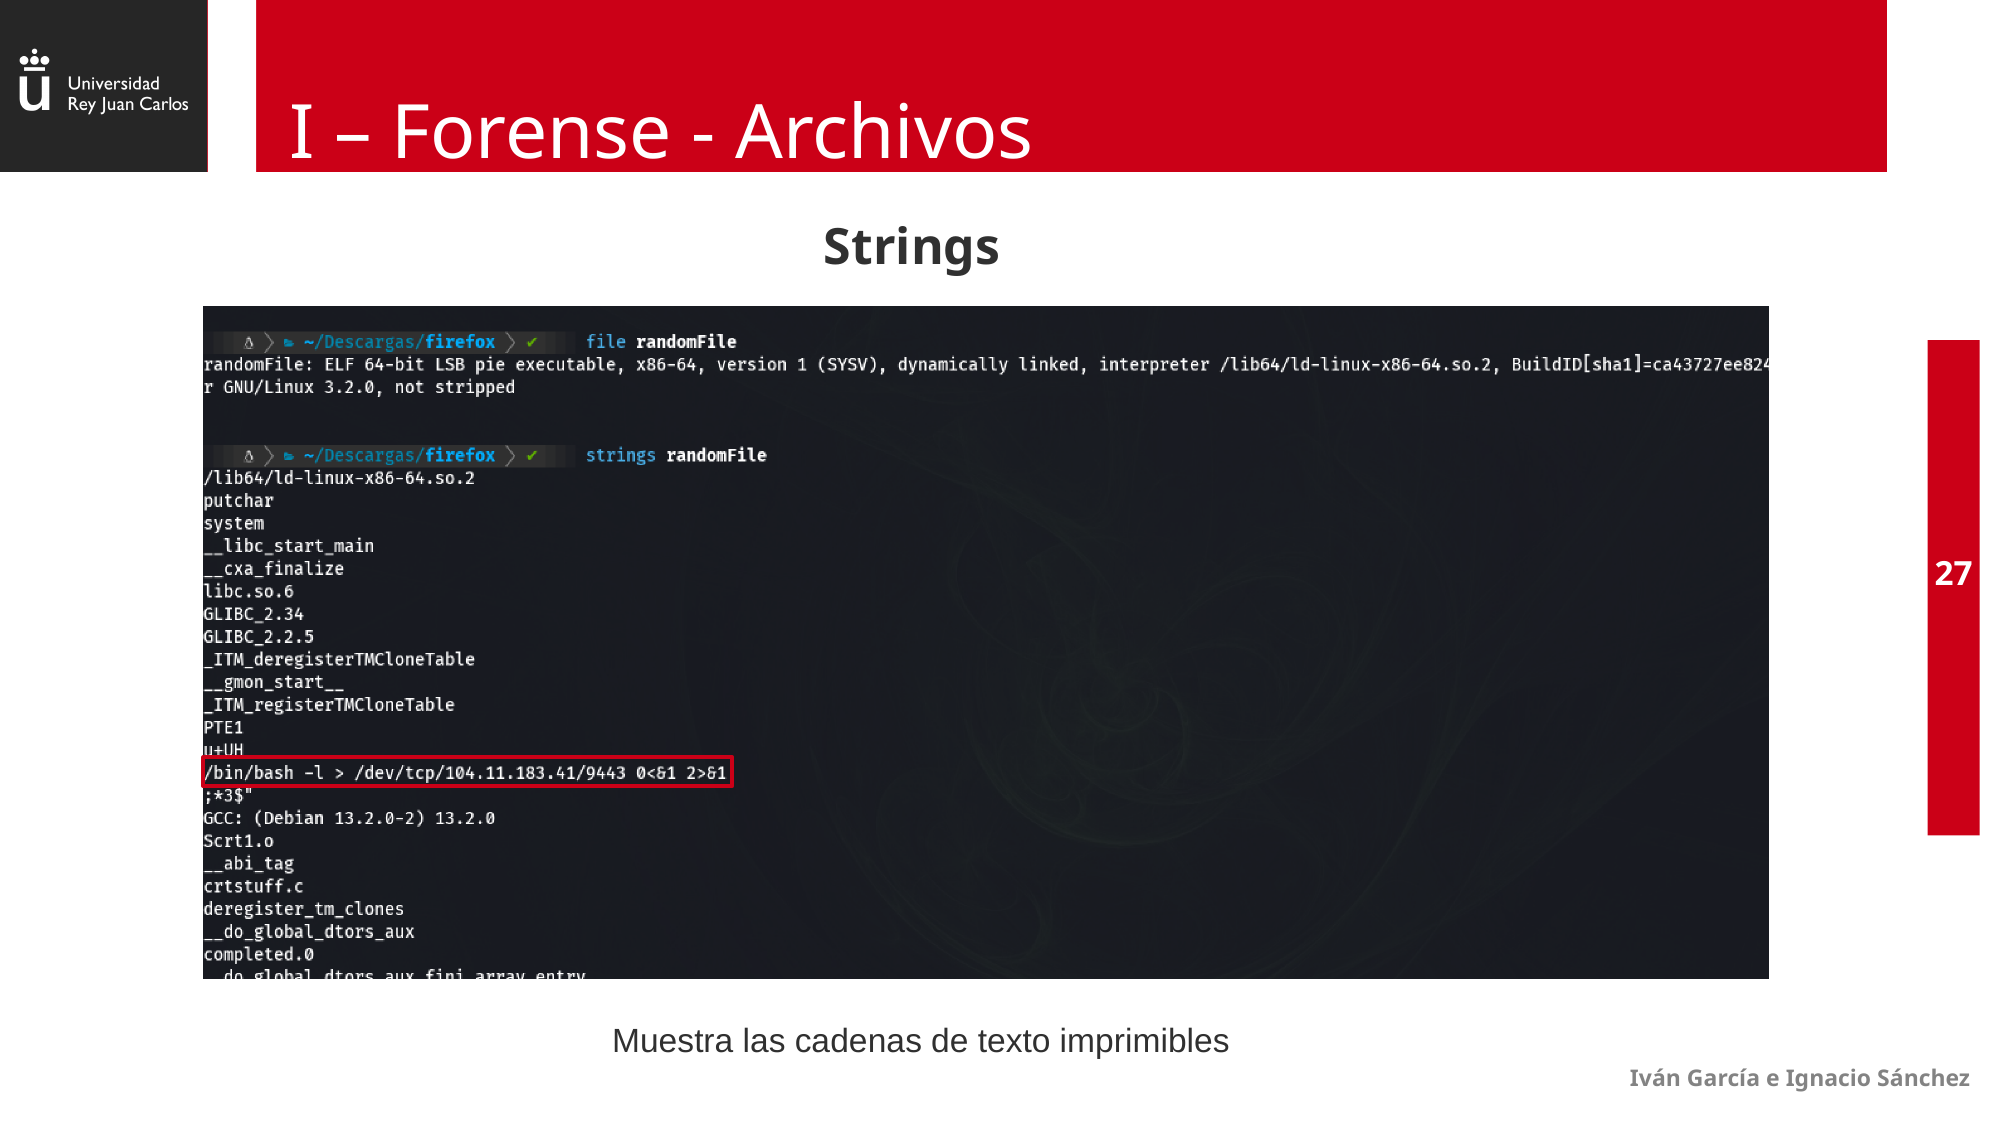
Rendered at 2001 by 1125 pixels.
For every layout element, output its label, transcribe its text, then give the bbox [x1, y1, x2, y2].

picture [0, 27, 244, 143]
footer Iván García e Ignacio Sánchez [671, 1060, 1986, 1121]
text_box Muestra las cadenas de texto imprimibles [596, 1011, 1404, 1068]
slide_number 27 [1898, 544, 2000, 605]
list Strings [515, 207, 1310, 306]
picture [202, 306, 1769, 980]
title I – Forense - Archivos [274, 9, 1829, 182]
